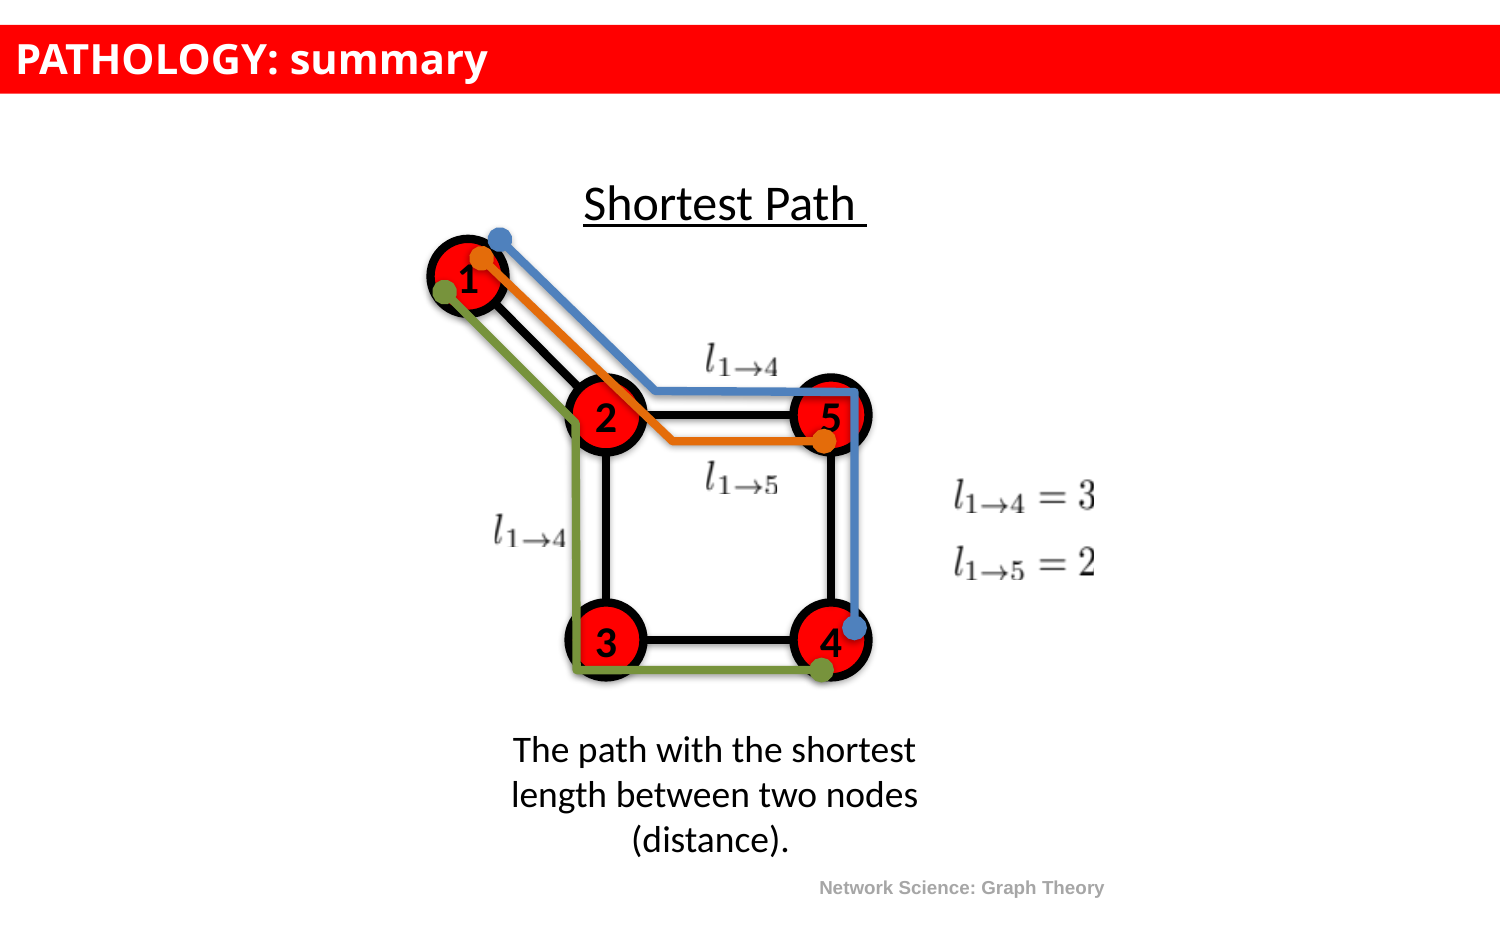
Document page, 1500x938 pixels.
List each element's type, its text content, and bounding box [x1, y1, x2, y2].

text_box The path with the shortest length between two nodes (distance). [448, 717, 982, 868]
text_box Shortest Path [568, 163, 907, 238]
text_box PATHOLOGY: summary [0, 24, 1500, 94]
picture [953, 545, 1095, 580]
text_box Network Science: Graph Theory [699, 868, 1125, 907]
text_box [430, 238, 869, 678]
picture [953, 478, 1095, 513]
